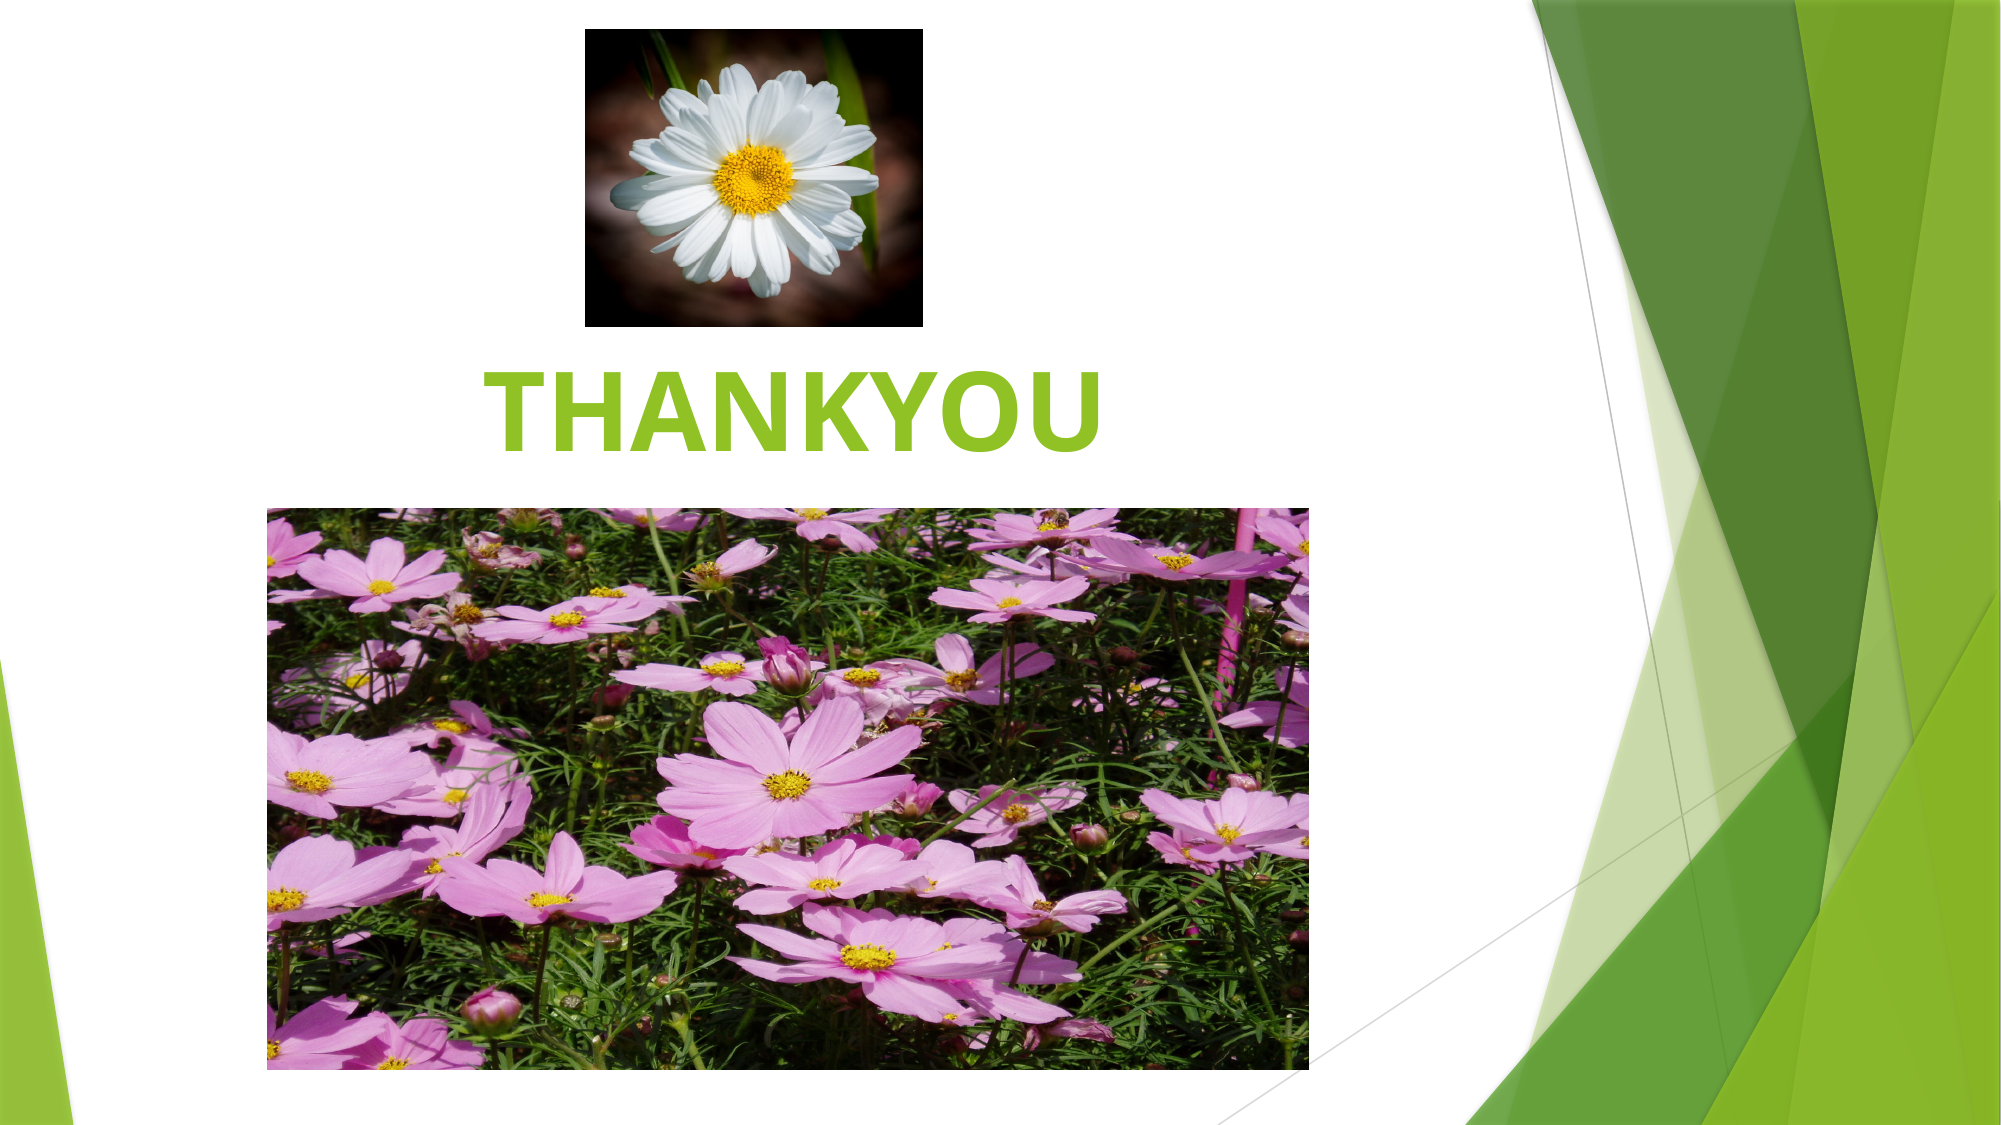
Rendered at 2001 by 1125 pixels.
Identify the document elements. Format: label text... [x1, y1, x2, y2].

title THANKYOU [467, 333, 1158, 496]
picture [584, 28, 924, 328]
picture [267, 508, 1309, 1071]
